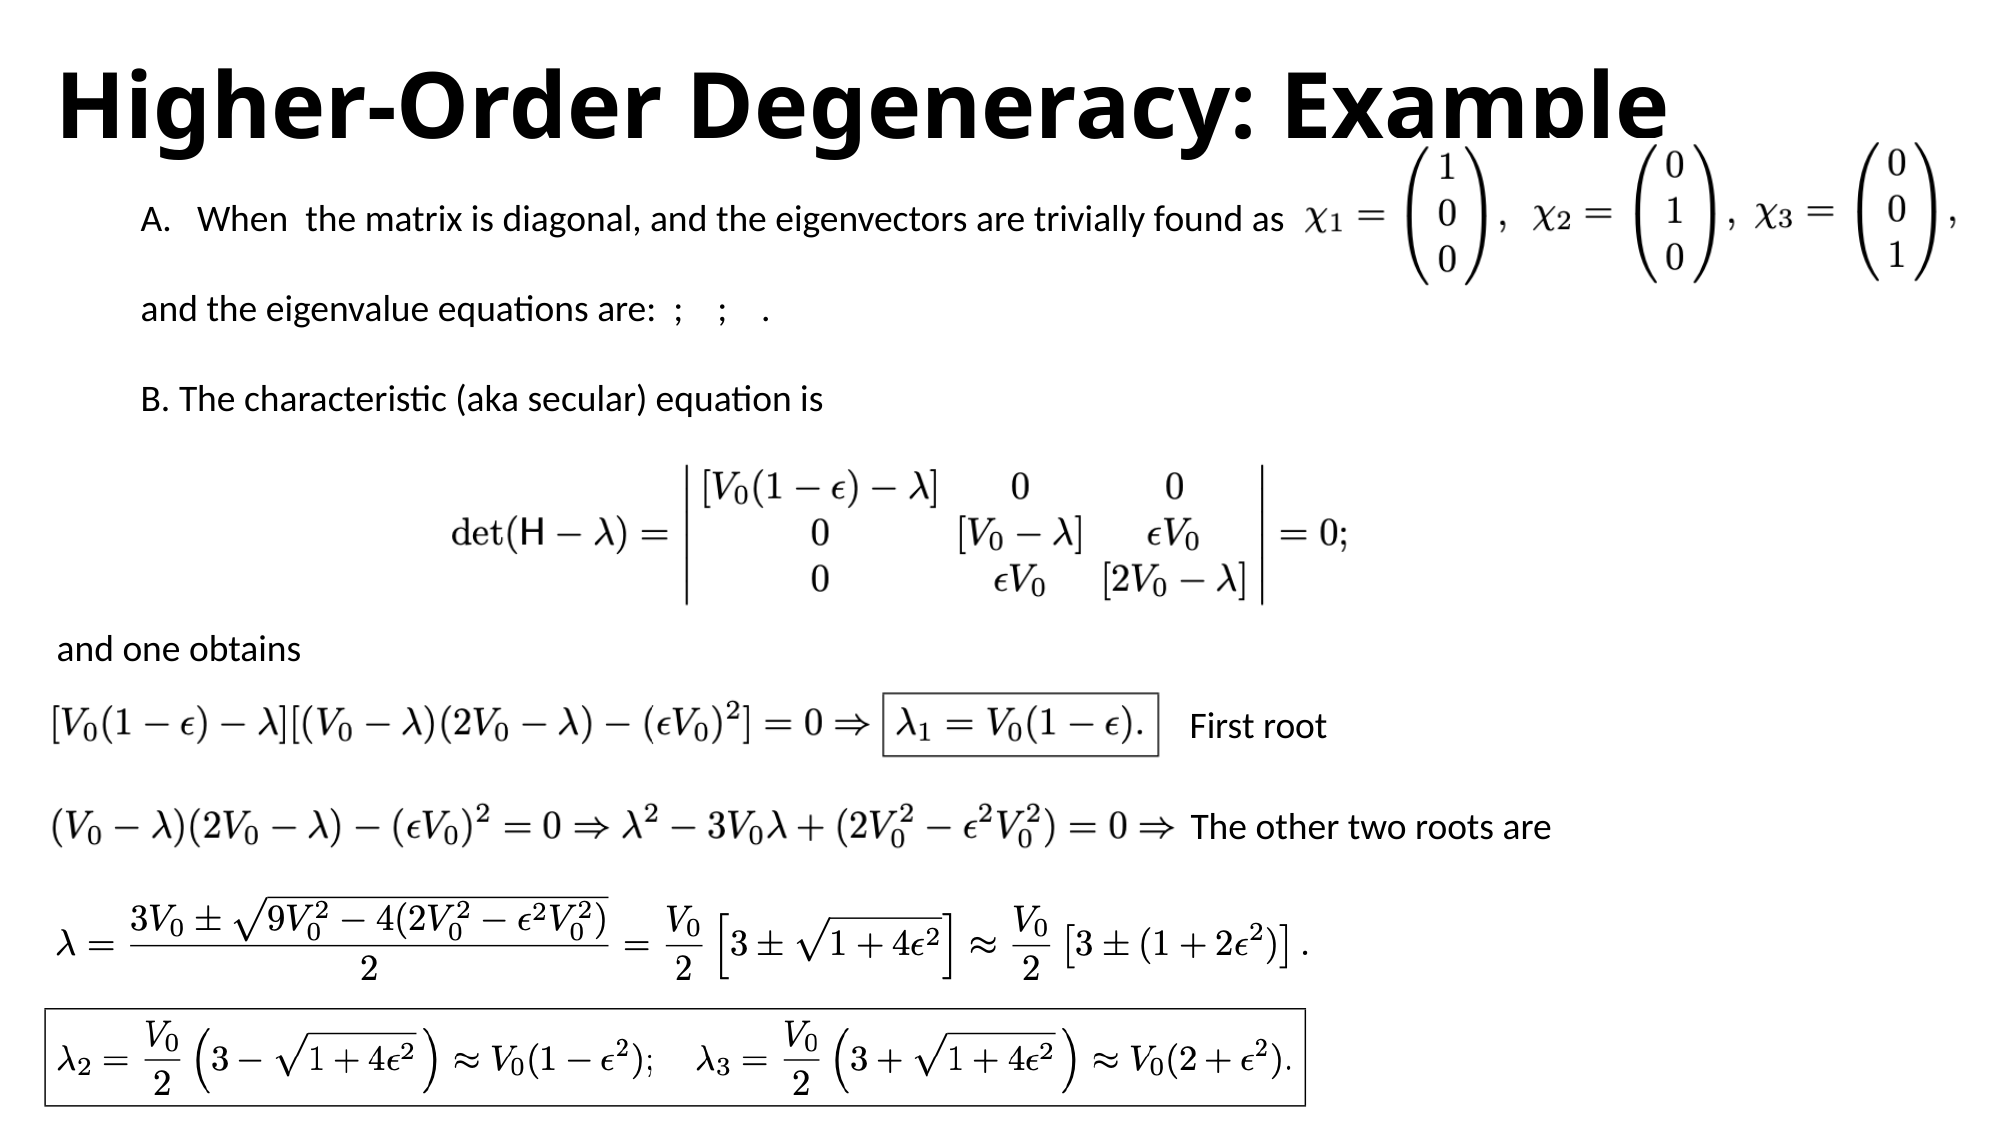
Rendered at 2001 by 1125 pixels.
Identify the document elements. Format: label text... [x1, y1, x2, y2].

text_box First root [1174, 693, 1343, 753]
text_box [1296, 136, 1966, 289]
picture [40, 1004, 1316, 1110]
picture [40, 681, 1170, 771]
picture [40, 791, 1191, 859]
text_box The other two roots are [1191, 794, 1568, 855]
text_box and one obtains [41, 616, 317, 677]
picture [40, 884, 1316, 991]
text_box Higher-Order Degeneracy: Example [40, 0, 1766, 218]
picture [448, 447, 1358, 617]
